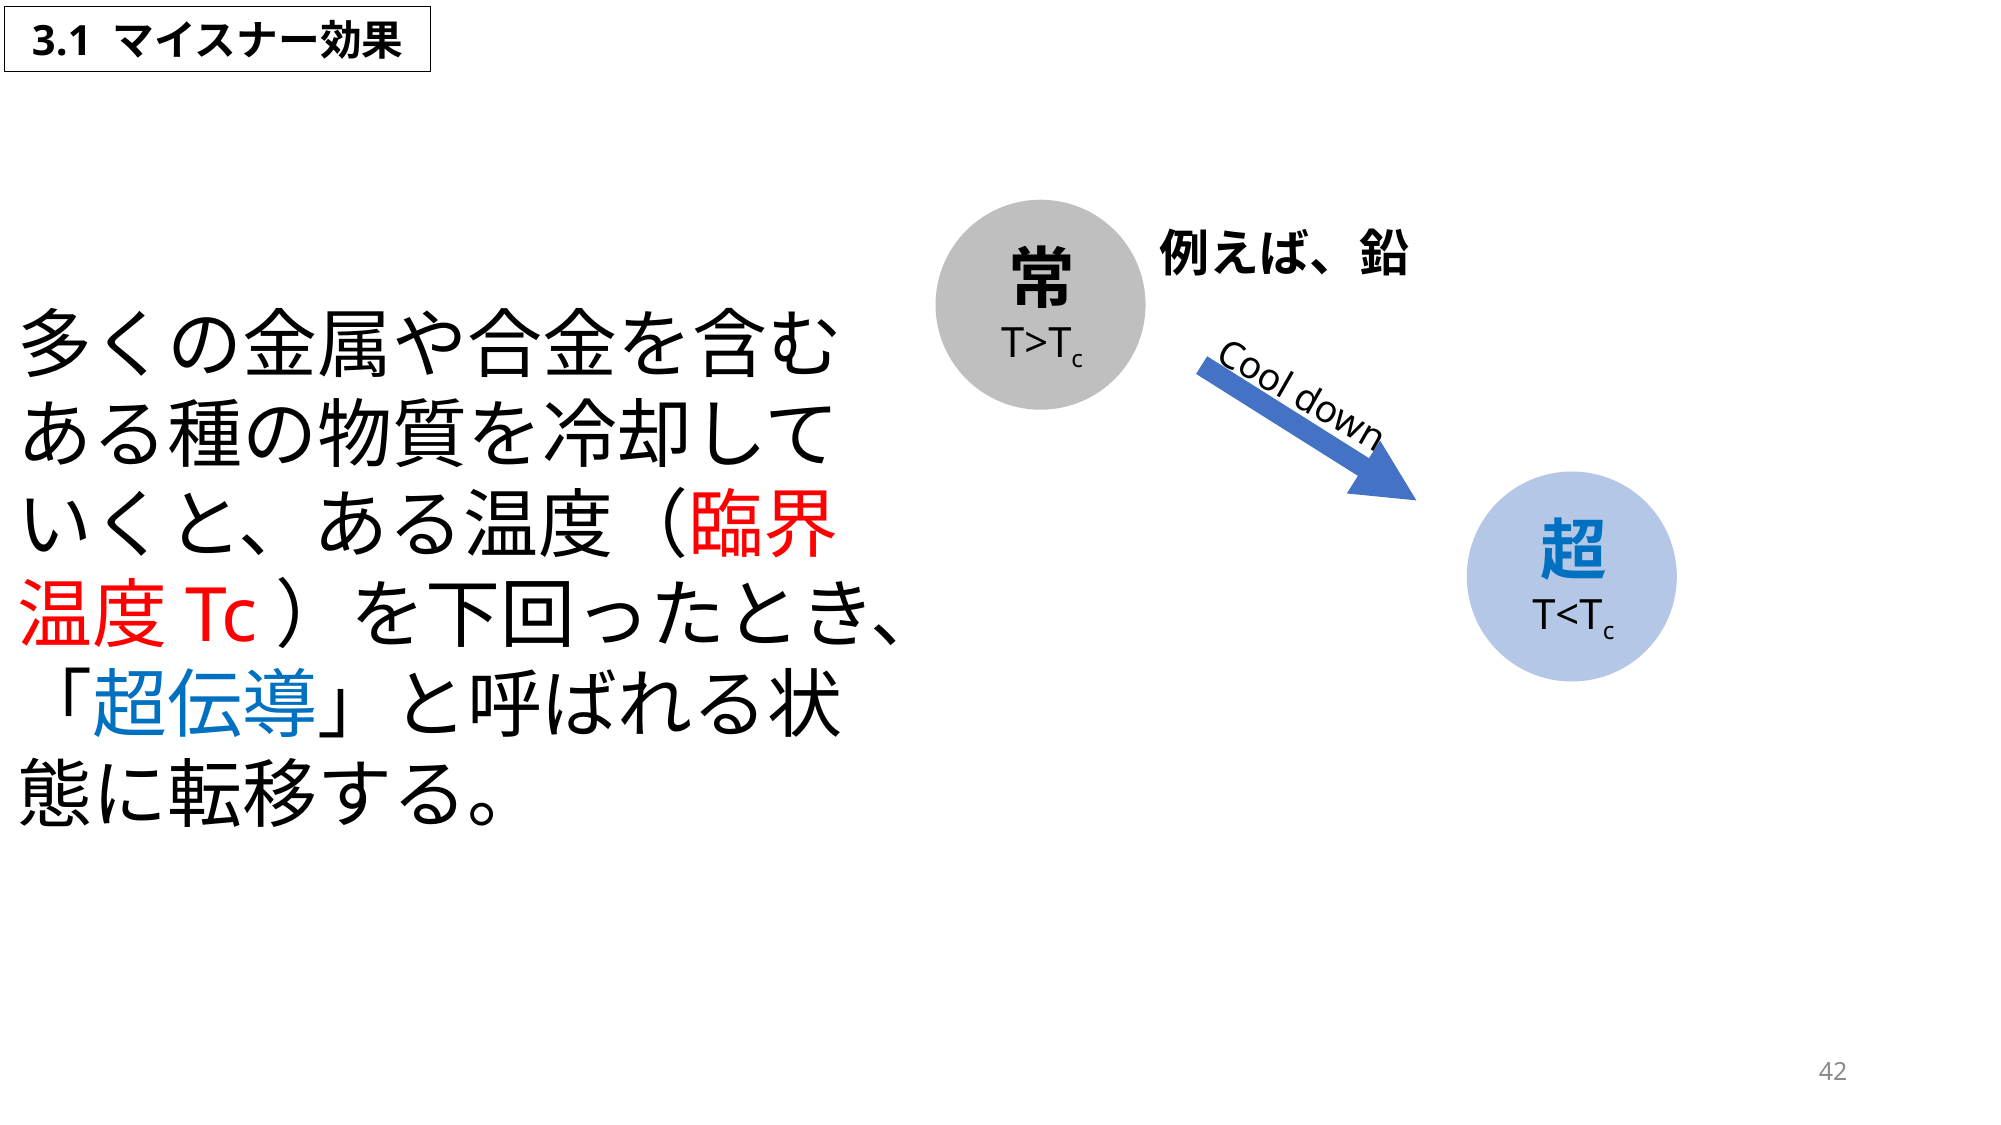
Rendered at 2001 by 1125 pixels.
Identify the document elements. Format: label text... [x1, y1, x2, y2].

text_box [965, 380, 1116, 411]
text_box Cool down [1194, 313, 1314, 370]
text_box [934, 231, 964, 379]
slide_number 42 [1412, 1042, 1863, 1103]
text_box 例えば、鉛 [1144, 213, 1425, 289]
text_box 3.1 マイスナー効果 [4, 6, 431, 72]
text_box 常 T>Tc [964, 228, 1120, 380]
text_box [1120, 234, 1147, 375]
text_box [1465, 470, 1678, 683]
text_box 多くの金属や合金を含むある種の物質を冷却していくと、ある温度（臨界温度Tc）を下回ったとき、「超伝導」と呼ばれる状態に転移する。 [2, 289, 903, 844]
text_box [1201, 365, 1417, 501]
text_box 超 T<Tc [1507, 500, 1640, 652]
text_box [967, 198, 1114, 228]
